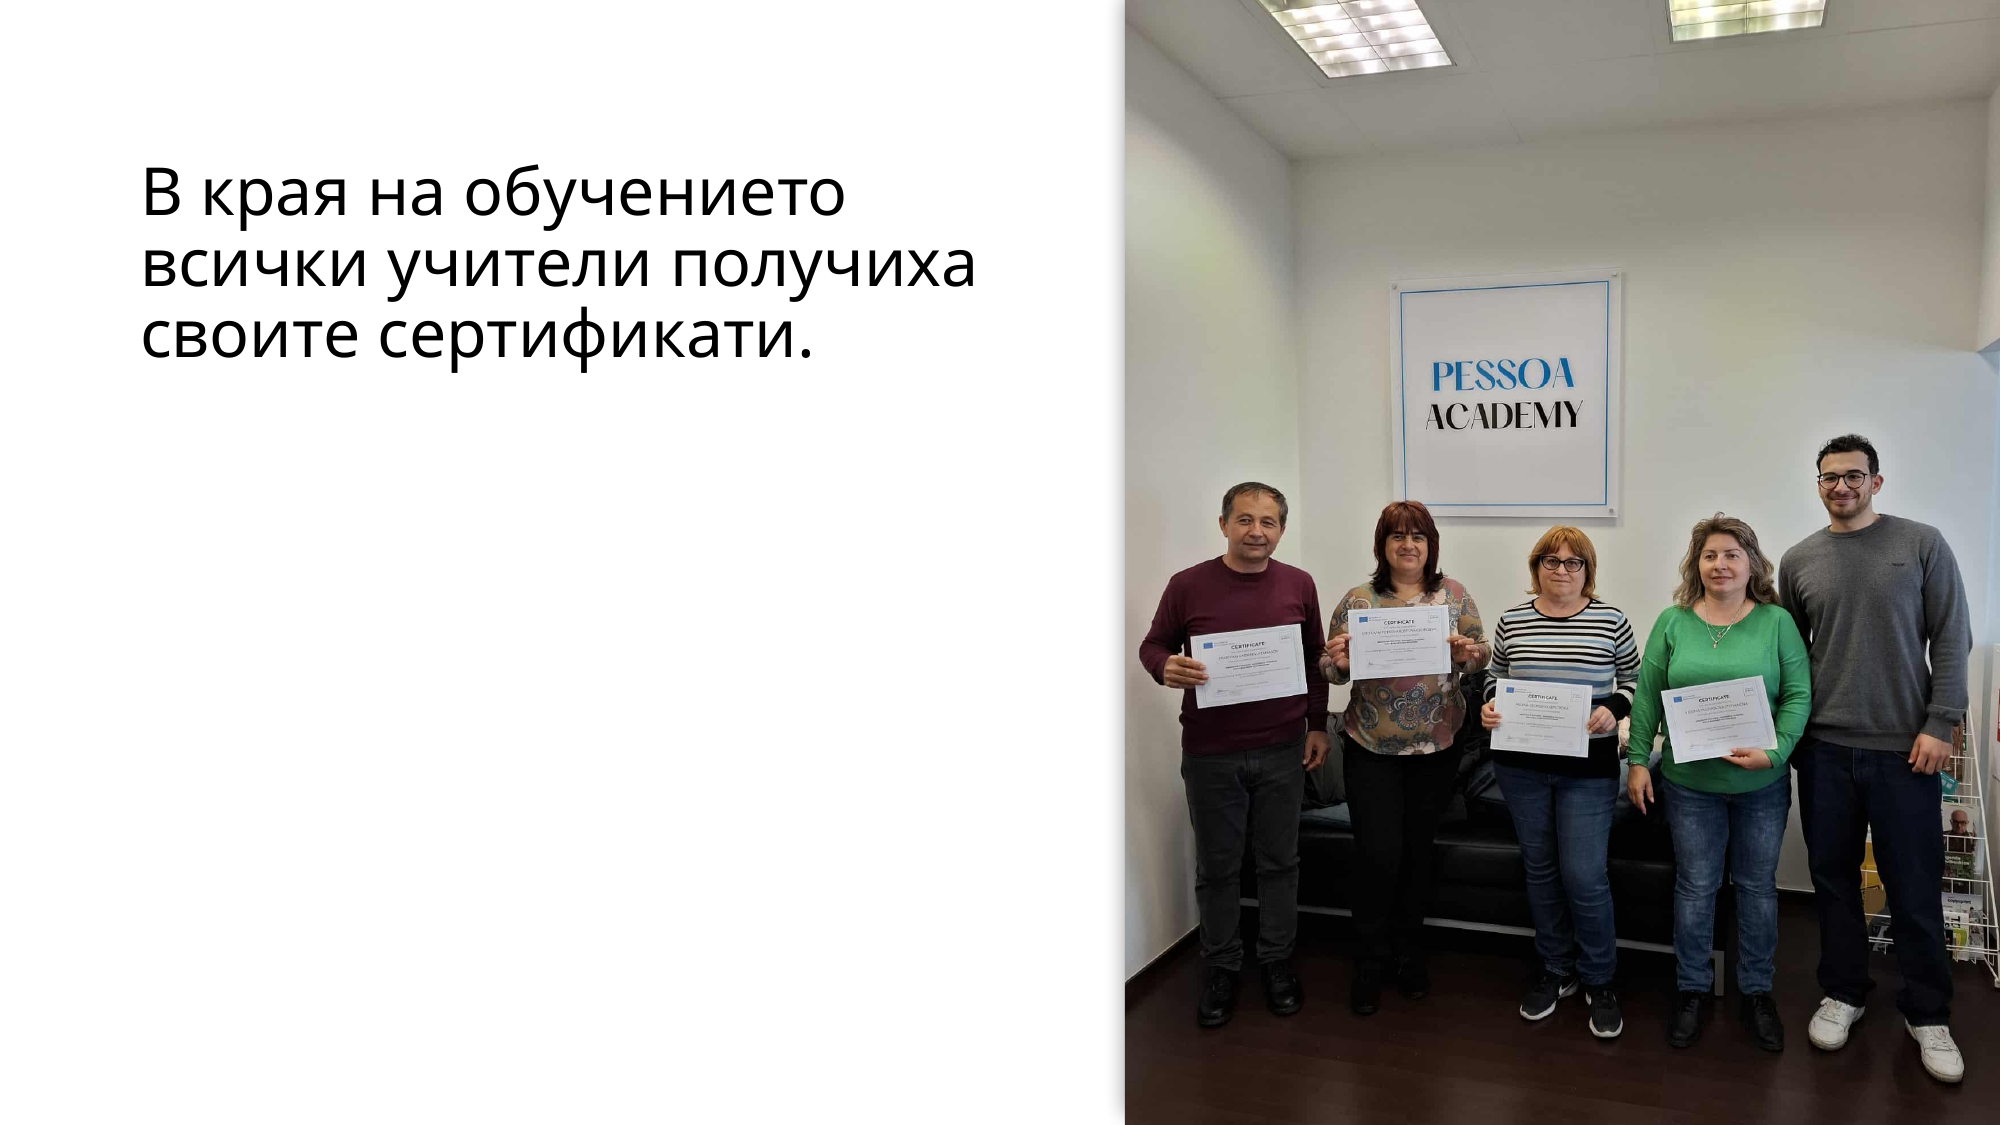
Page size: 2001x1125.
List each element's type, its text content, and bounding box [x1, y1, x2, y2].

picture [1124, 0, 2000, 1125]
text_box [0, 0, 1124, 1125]
title В края на обучението всички учители получиха своите сертификати. [124, 125, 1000, 406]
